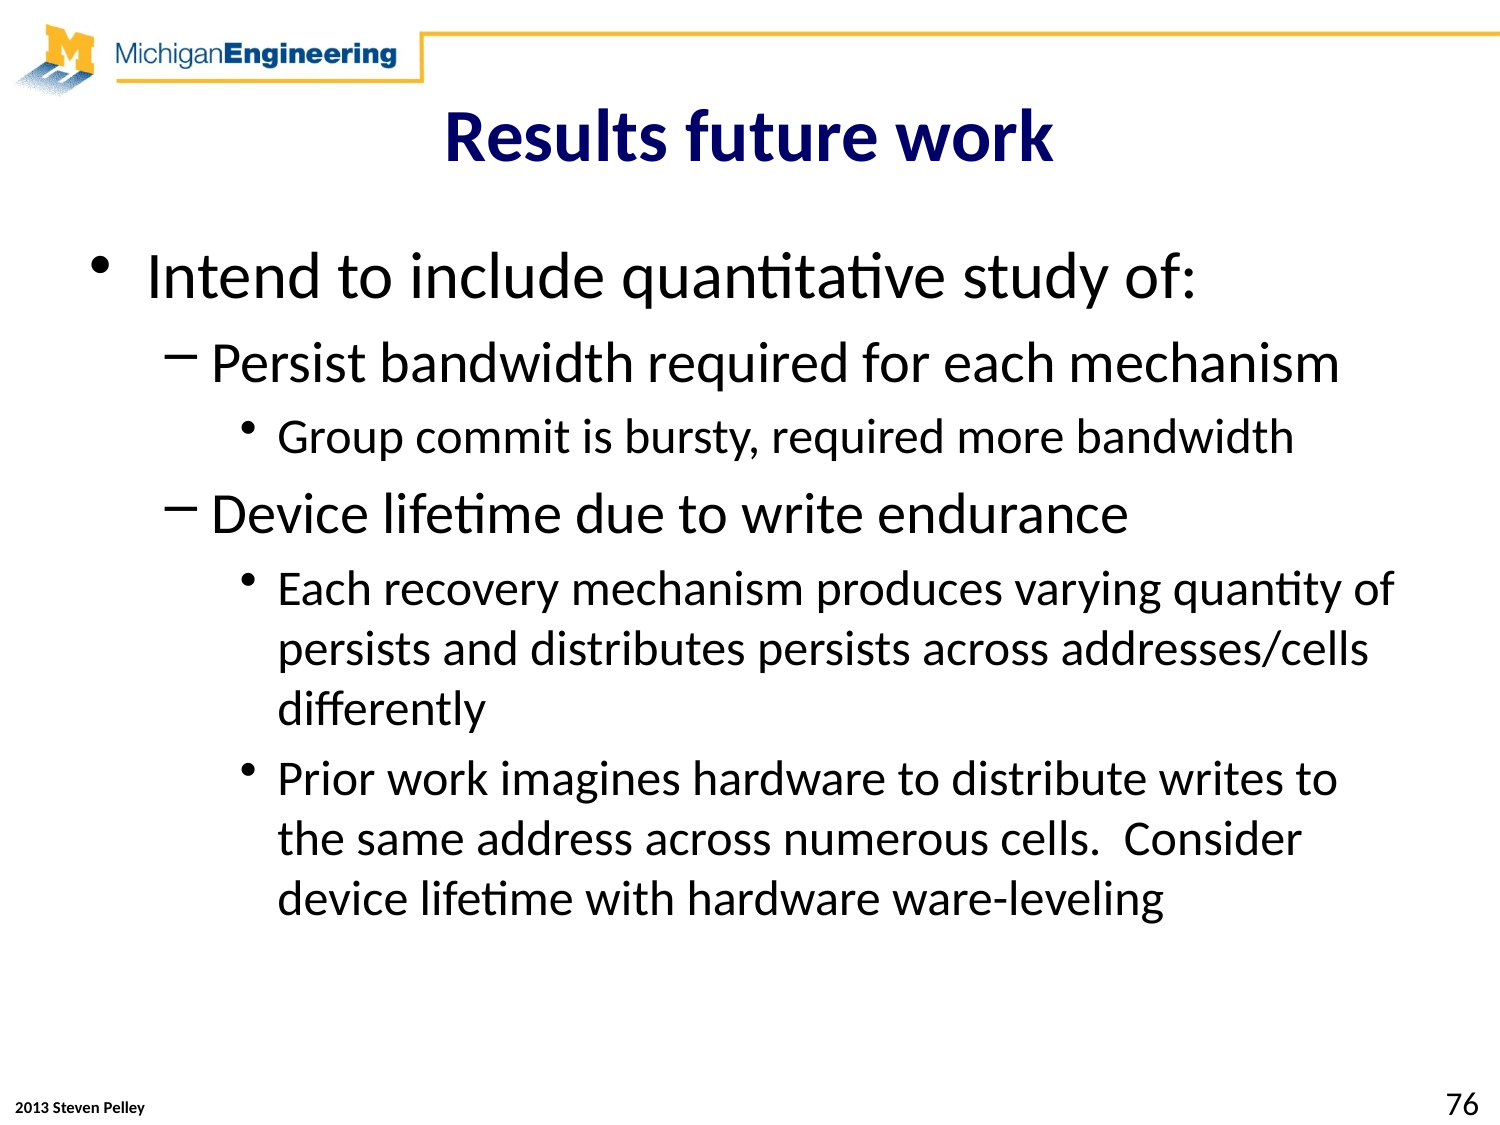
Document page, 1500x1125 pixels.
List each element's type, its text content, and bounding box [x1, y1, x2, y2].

slide_number 76 [1425, 1074, 1500, 1125]
title Results future work [74, 74, 1426, 188]
list Intend to include quantitative study of: Persist bandwidth required for each mechanism Group commit is bursty, required more bandwidth Device lifetime due to write endurance Each recovery mechanism produces varying quantity of persists and distributes persists across addresses/cells differently Prior work imagines hardware to distribute writes to the same address across numerous cells. Consider device lifetime with hardware ware-leveling [75, 224, 1425, 1005]
picture [12, 24, 1500, 97]
